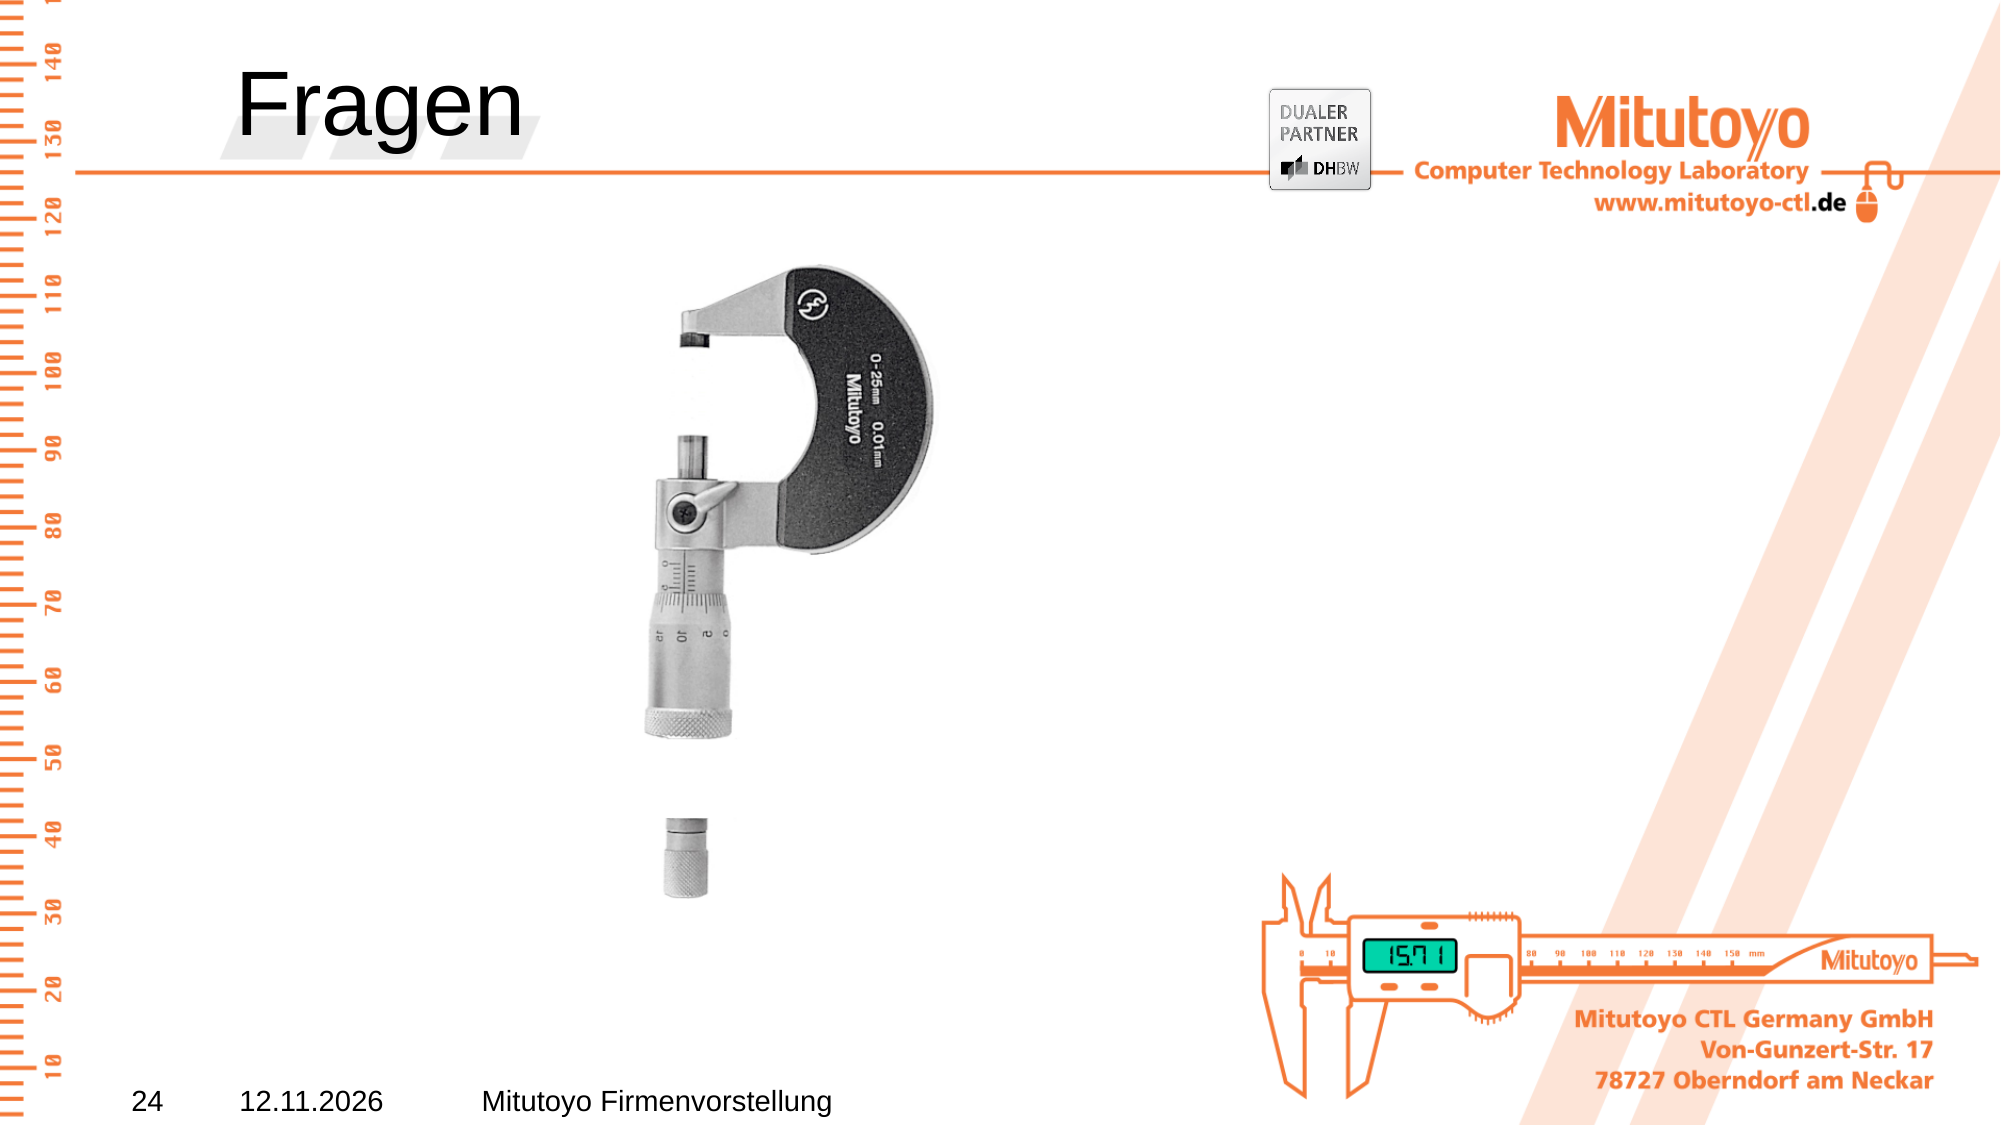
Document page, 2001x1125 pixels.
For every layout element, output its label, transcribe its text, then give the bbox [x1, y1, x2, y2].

footer Mitutoyo Firmenvorstellung [466, 1046, 1251, 1125]
title Fragen [220, 38, 1205, 160]
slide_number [224, 1046, 449, 1125]
picture [0, 0, 2001, 1125]
slide_number 24 [116, 1046, 206, 1125]
